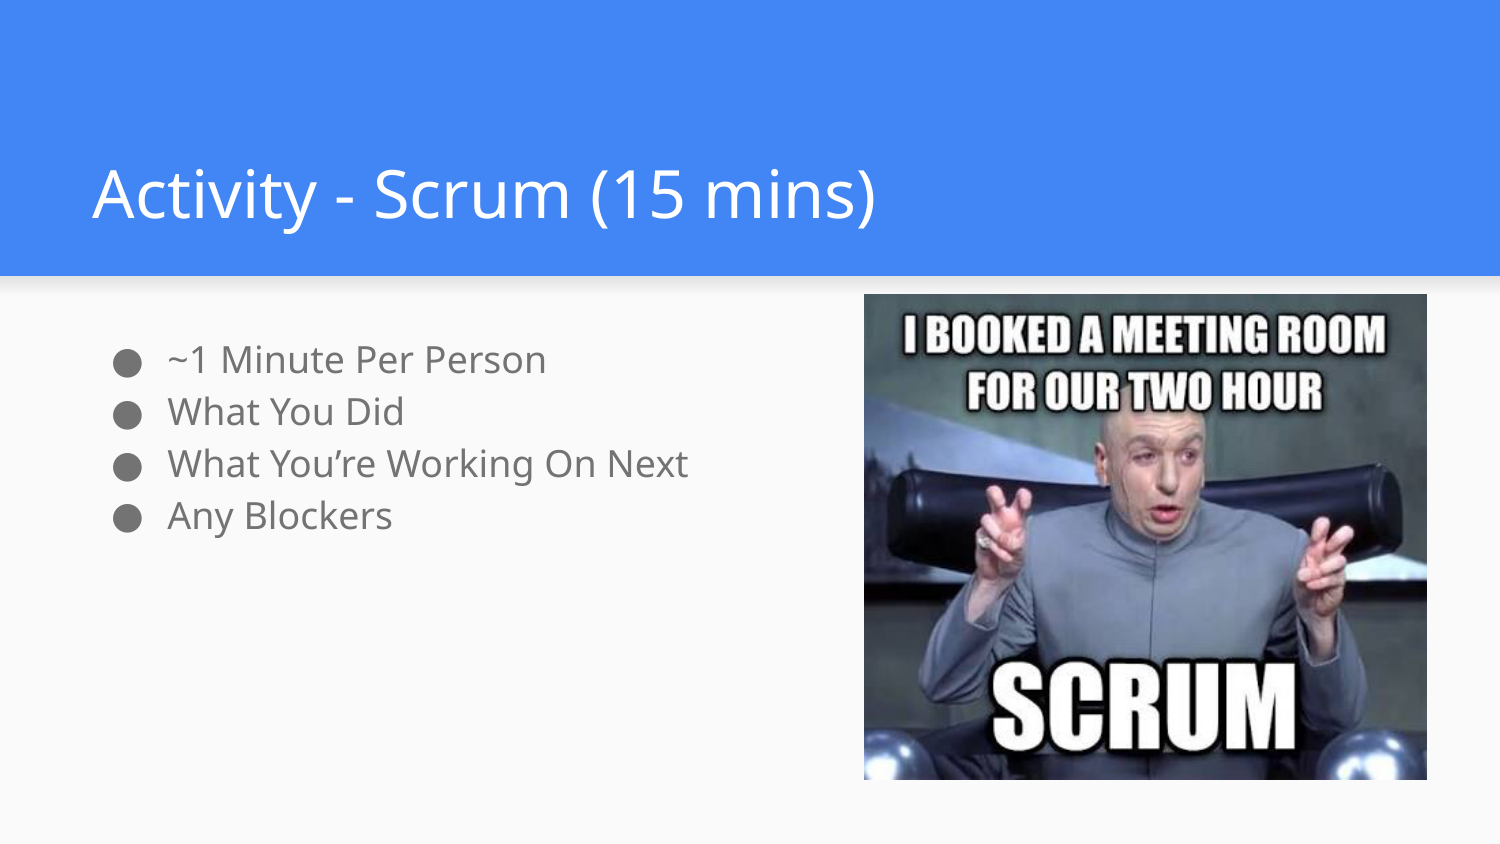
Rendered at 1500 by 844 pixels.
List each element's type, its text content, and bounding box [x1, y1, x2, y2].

title Activity - Scrum (15 mins) [77, 121, 1427, 248]
picture [863, 294, 1427, 780]
list ~1 Minute Per Person What You Did What You’re Working On Next Any Blockers [77, 314, 755, 760]
